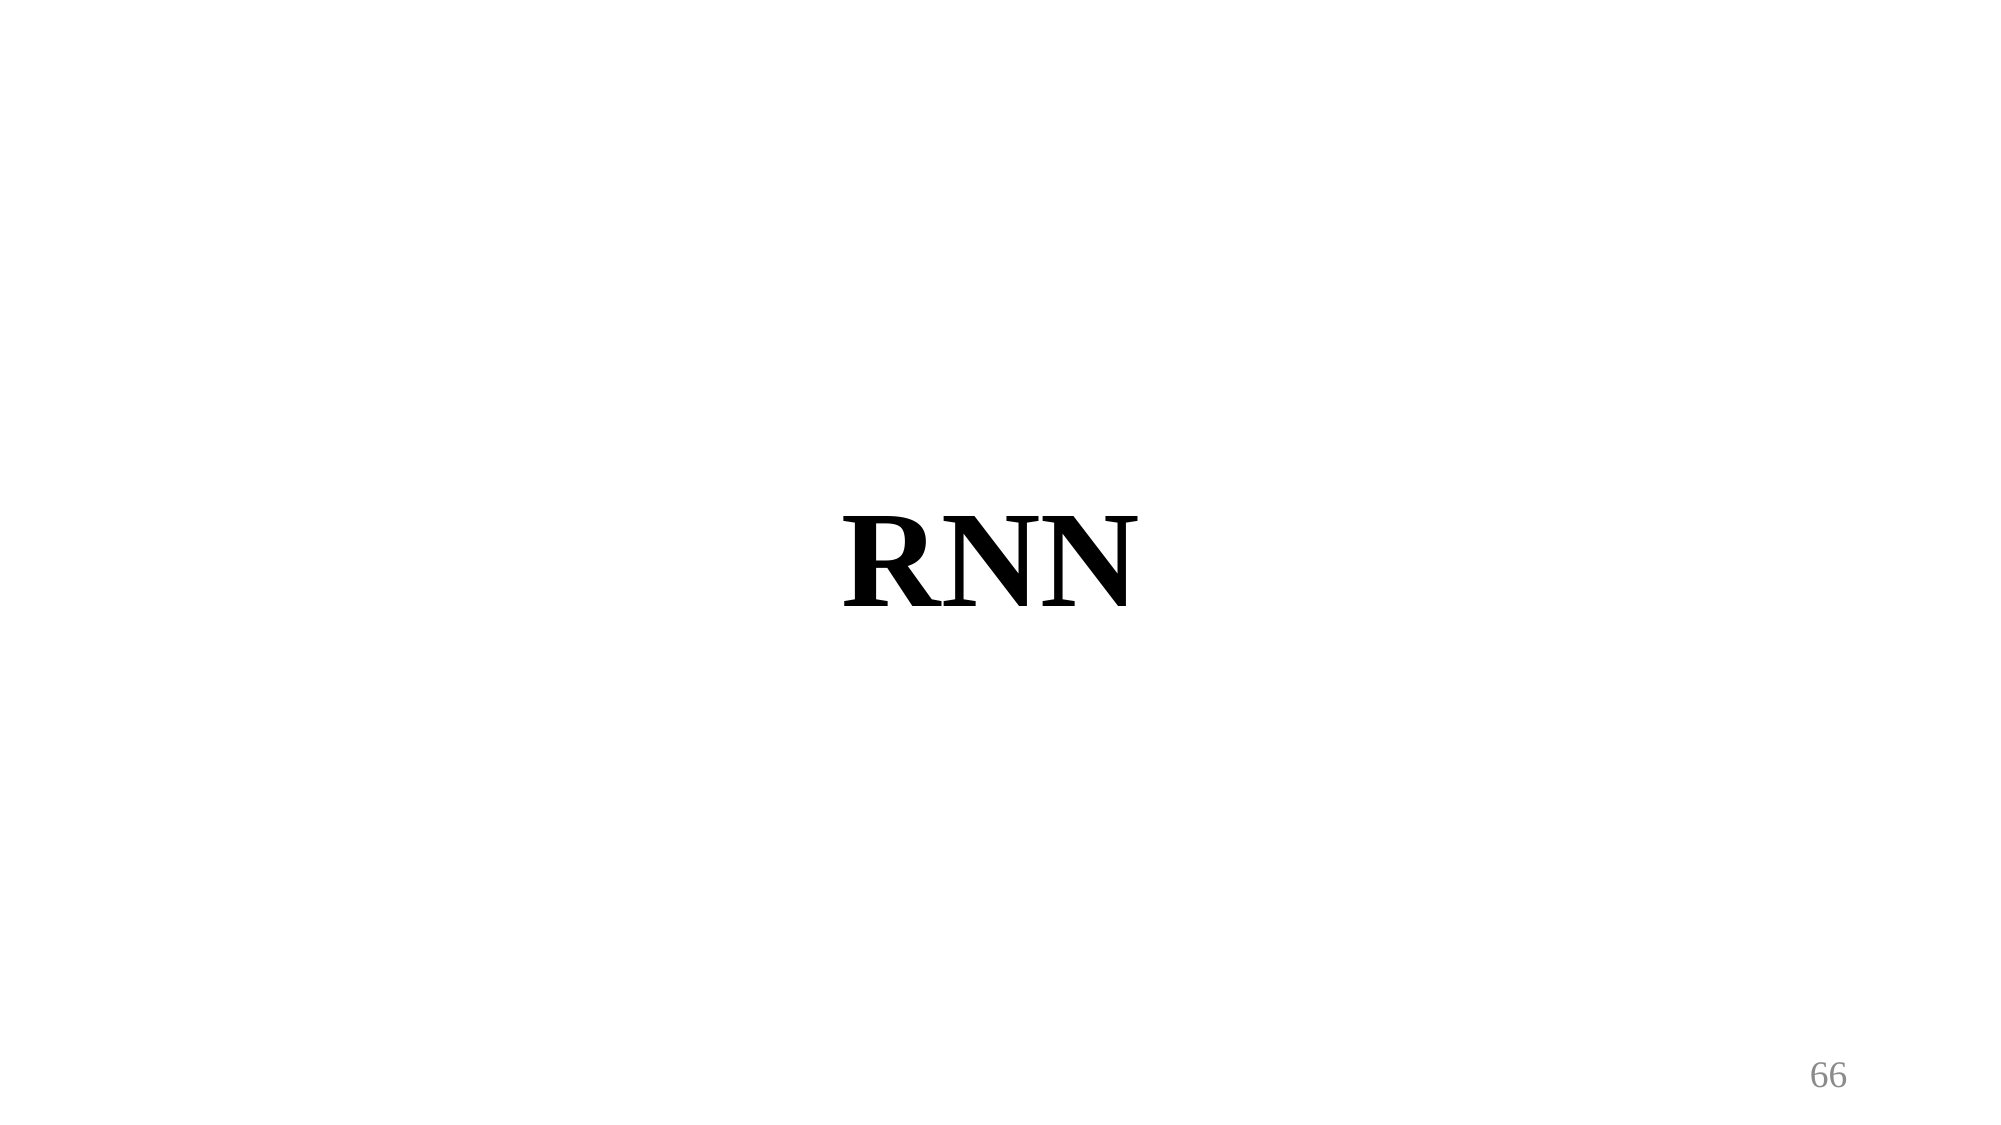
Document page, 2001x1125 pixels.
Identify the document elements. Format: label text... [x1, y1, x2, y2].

slide_number 66 [1412, 1042, 1863, 1103]
text_box RNN [826, 345, 1173, 780]
